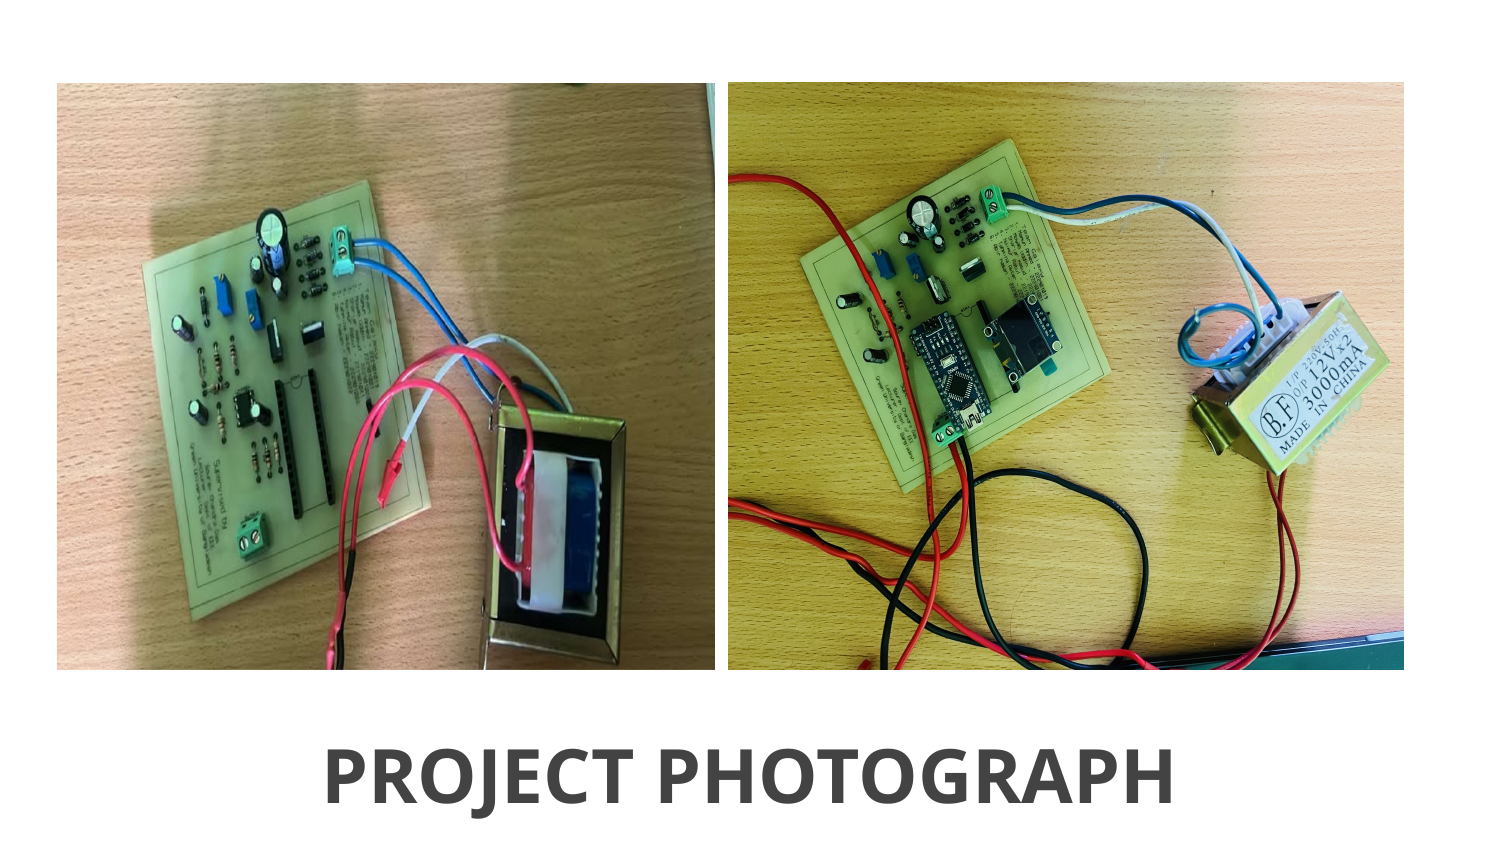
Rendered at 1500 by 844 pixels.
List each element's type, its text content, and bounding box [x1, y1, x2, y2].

title PROJECT PHOTOGRAPH [201, 713, 1299, 844]
picture [57, 47, 715, 707]
picture [728, 82, 1404, 670]
